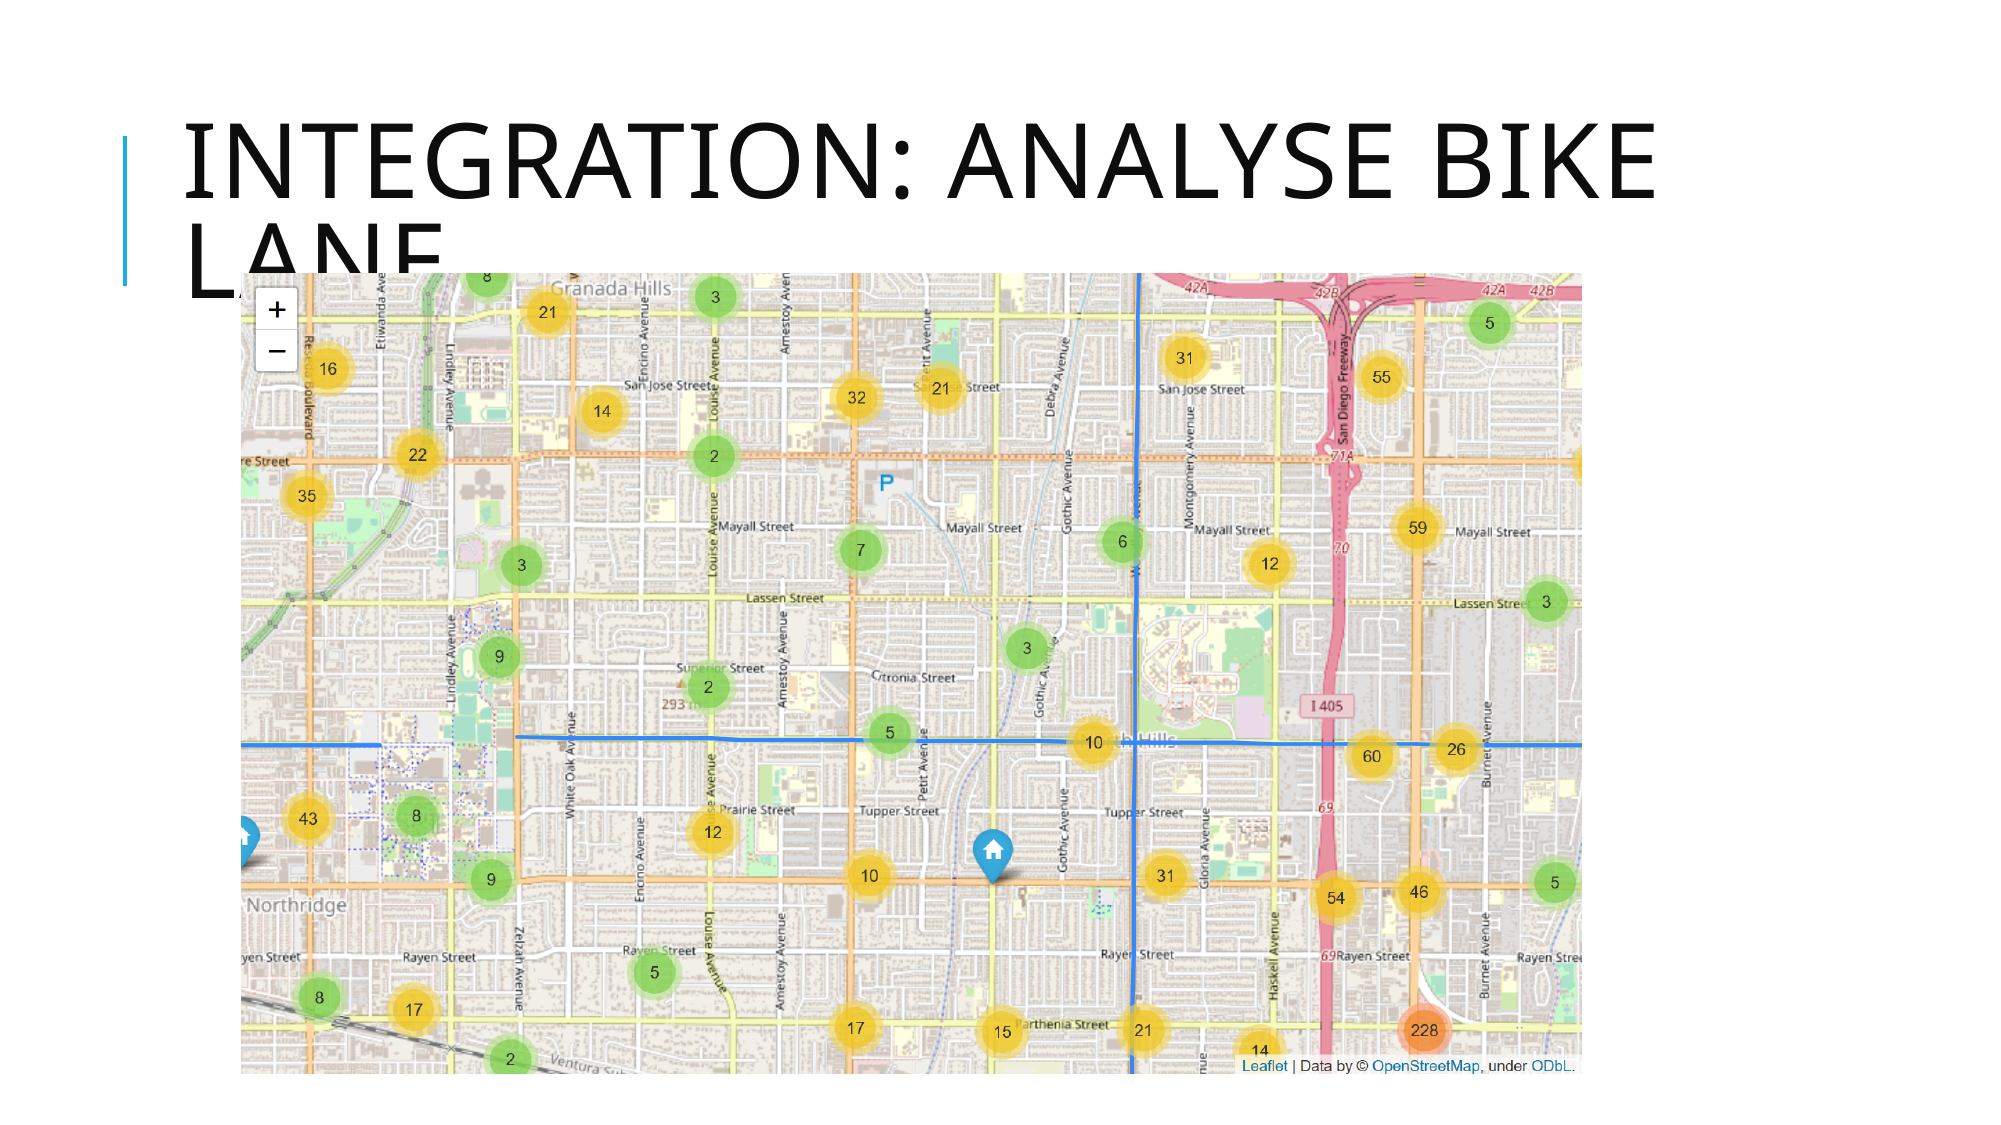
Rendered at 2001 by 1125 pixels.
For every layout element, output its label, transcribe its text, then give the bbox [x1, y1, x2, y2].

title Integration: Analyse Bike Lane [168, 96, 1763, 342]
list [241, 272, 1584, 1074]
